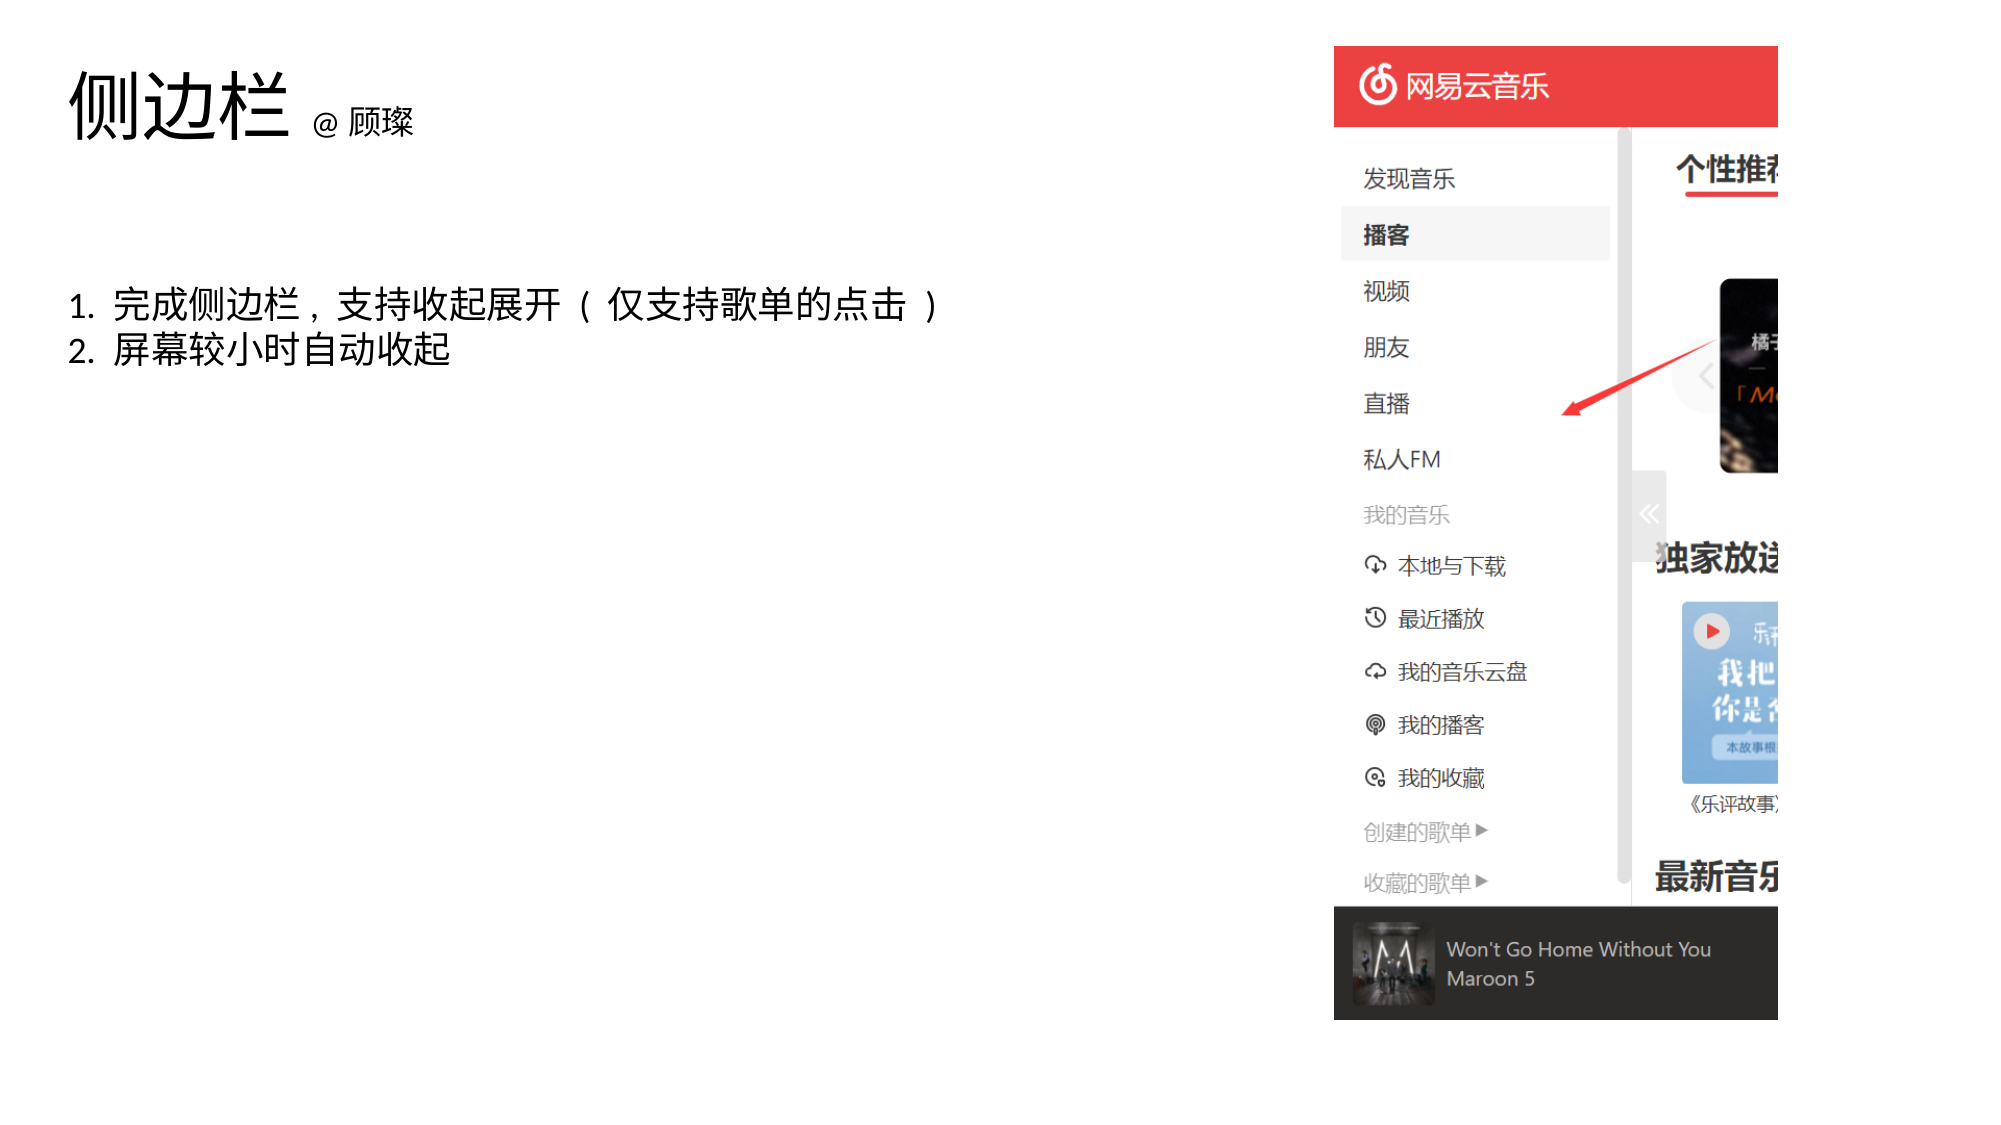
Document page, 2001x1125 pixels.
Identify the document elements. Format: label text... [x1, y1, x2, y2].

picture [1334, 46, 1778, 1020]
title 侧边栏@顾璨 [52, 46, 1334, 175]
text_box 1. 完成侧边栏, 支持收起展开 ( 仅支持歌单的点击 ) 2. 屏幕较小时自动收起 [52, 274, 967, 379]
